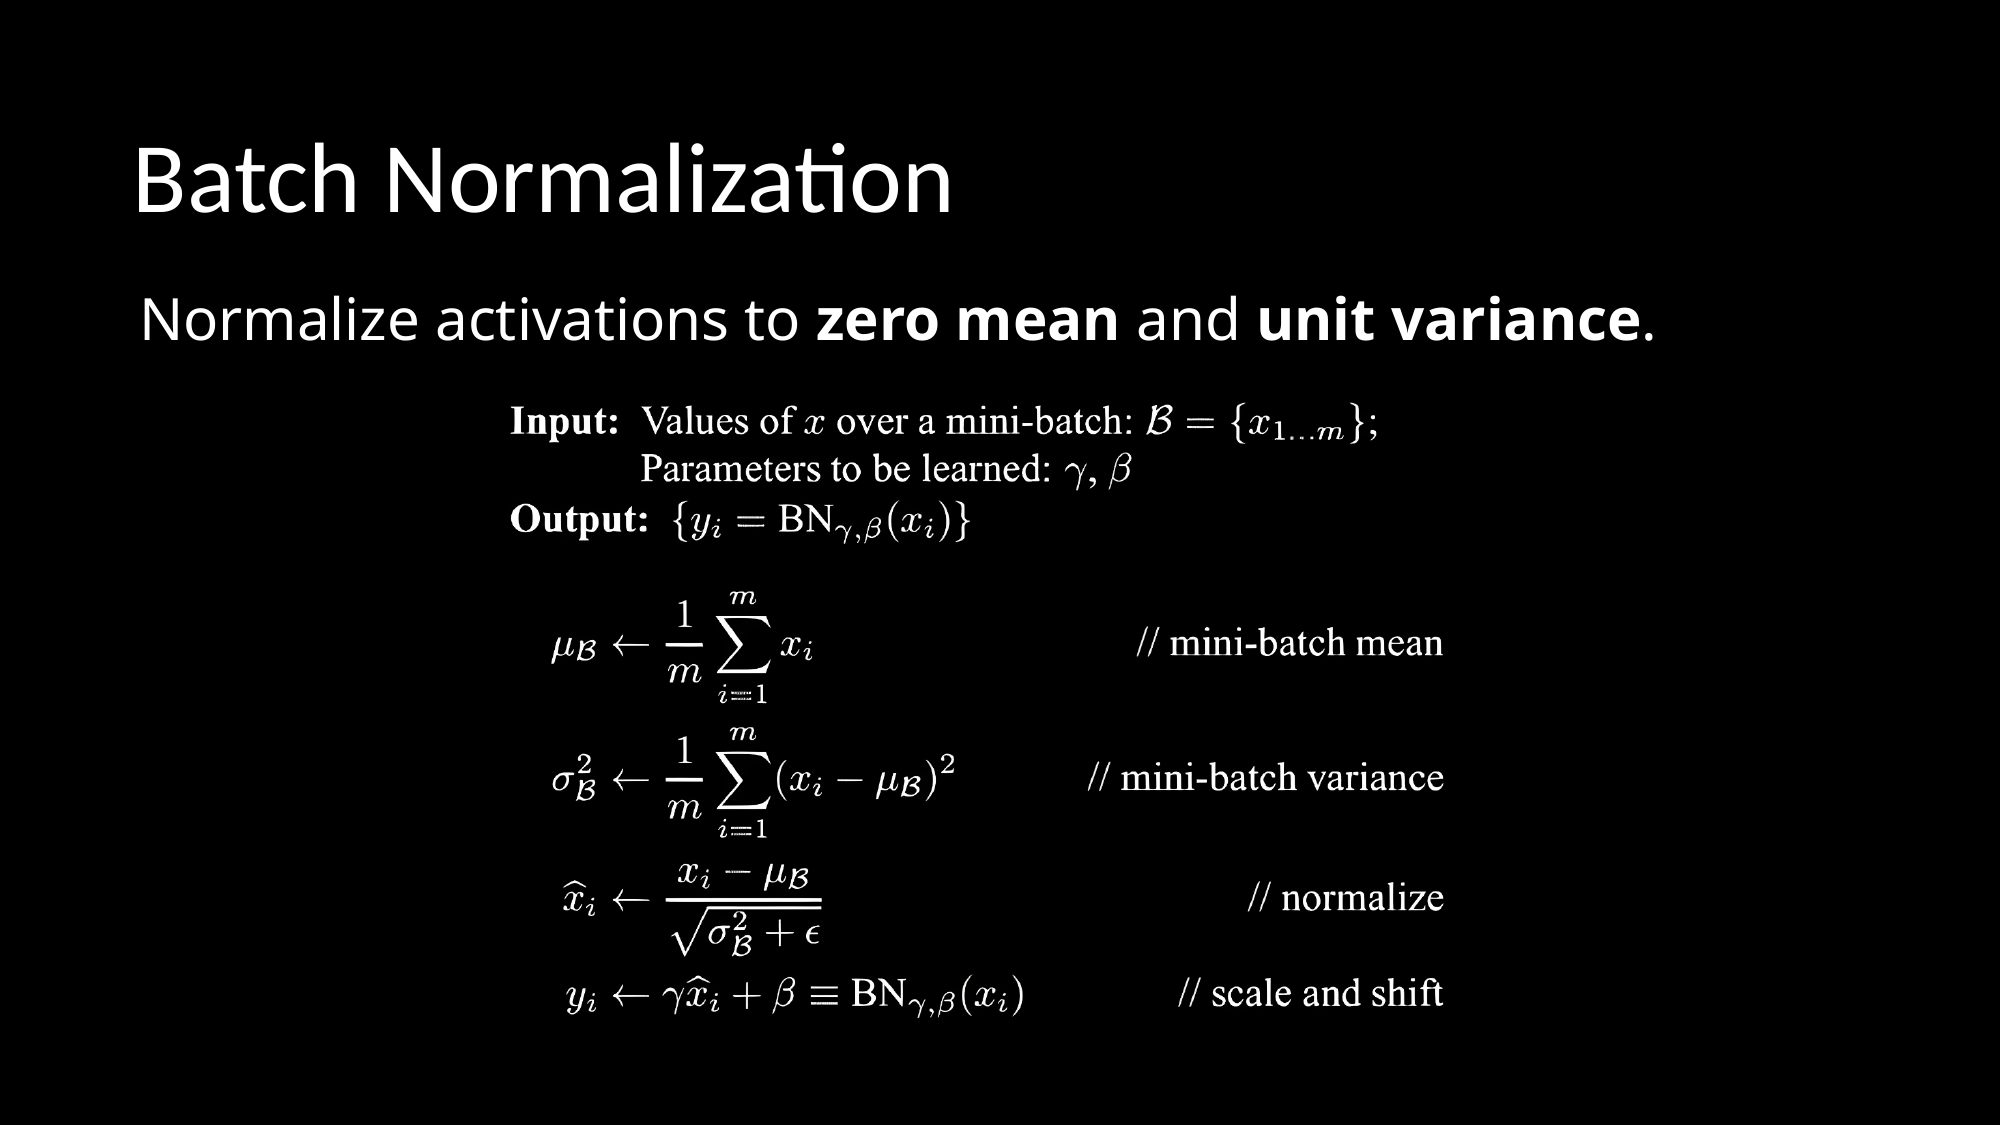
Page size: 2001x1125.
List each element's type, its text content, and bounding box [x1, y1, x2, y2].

text_box Batch Normalization [132, 112, 1868, 233]
text_box Normalize activations to zero mean and unit variance. [137, 267, 1713, 352]
picture [499, 387, 1467, 1062]
